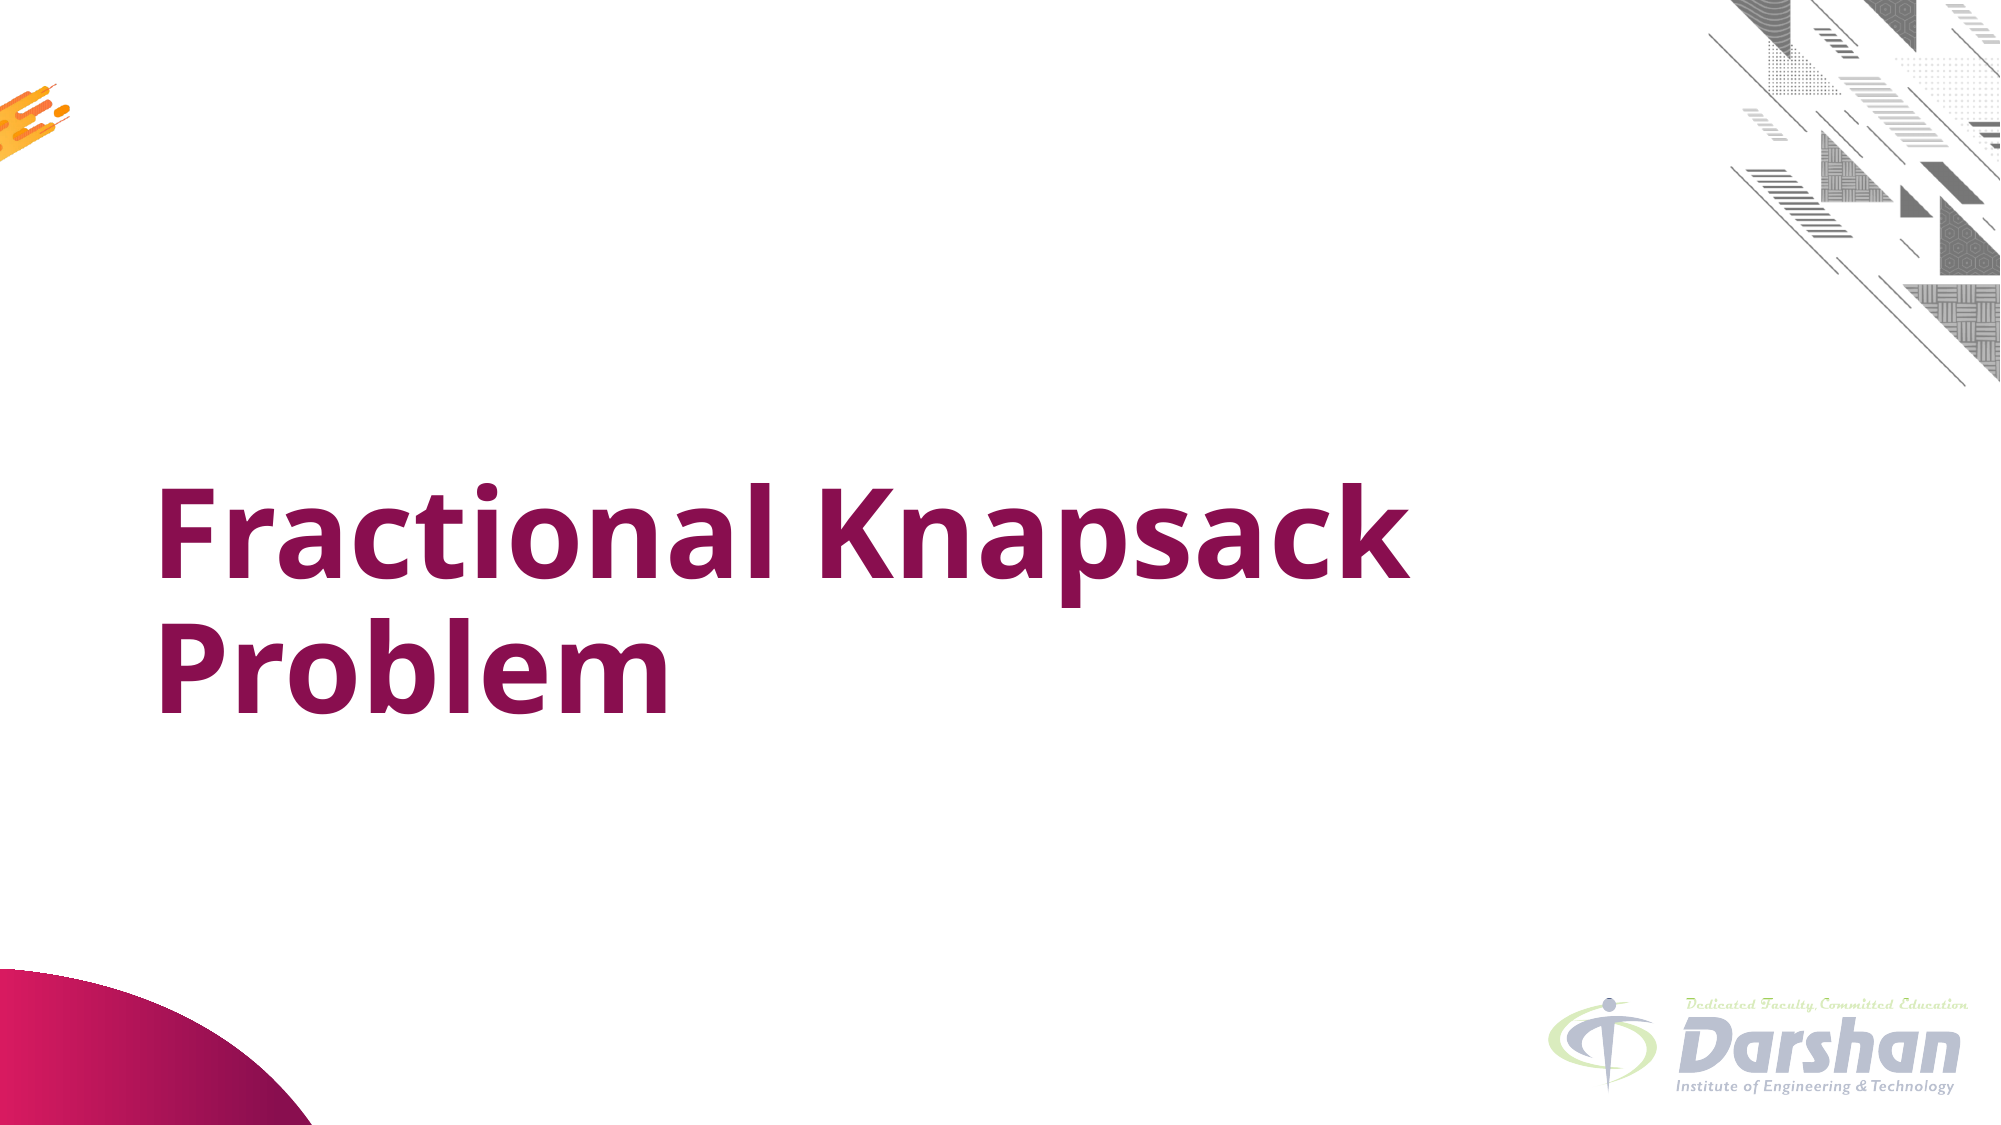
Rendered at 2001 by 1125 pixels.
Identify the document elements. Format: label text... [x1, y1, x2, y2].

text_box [1548, 998, 1968, 1095]
title Fractional Knapsack Problem [136, 280, 1862, 749]
picture [0, 65, 90, 193]
